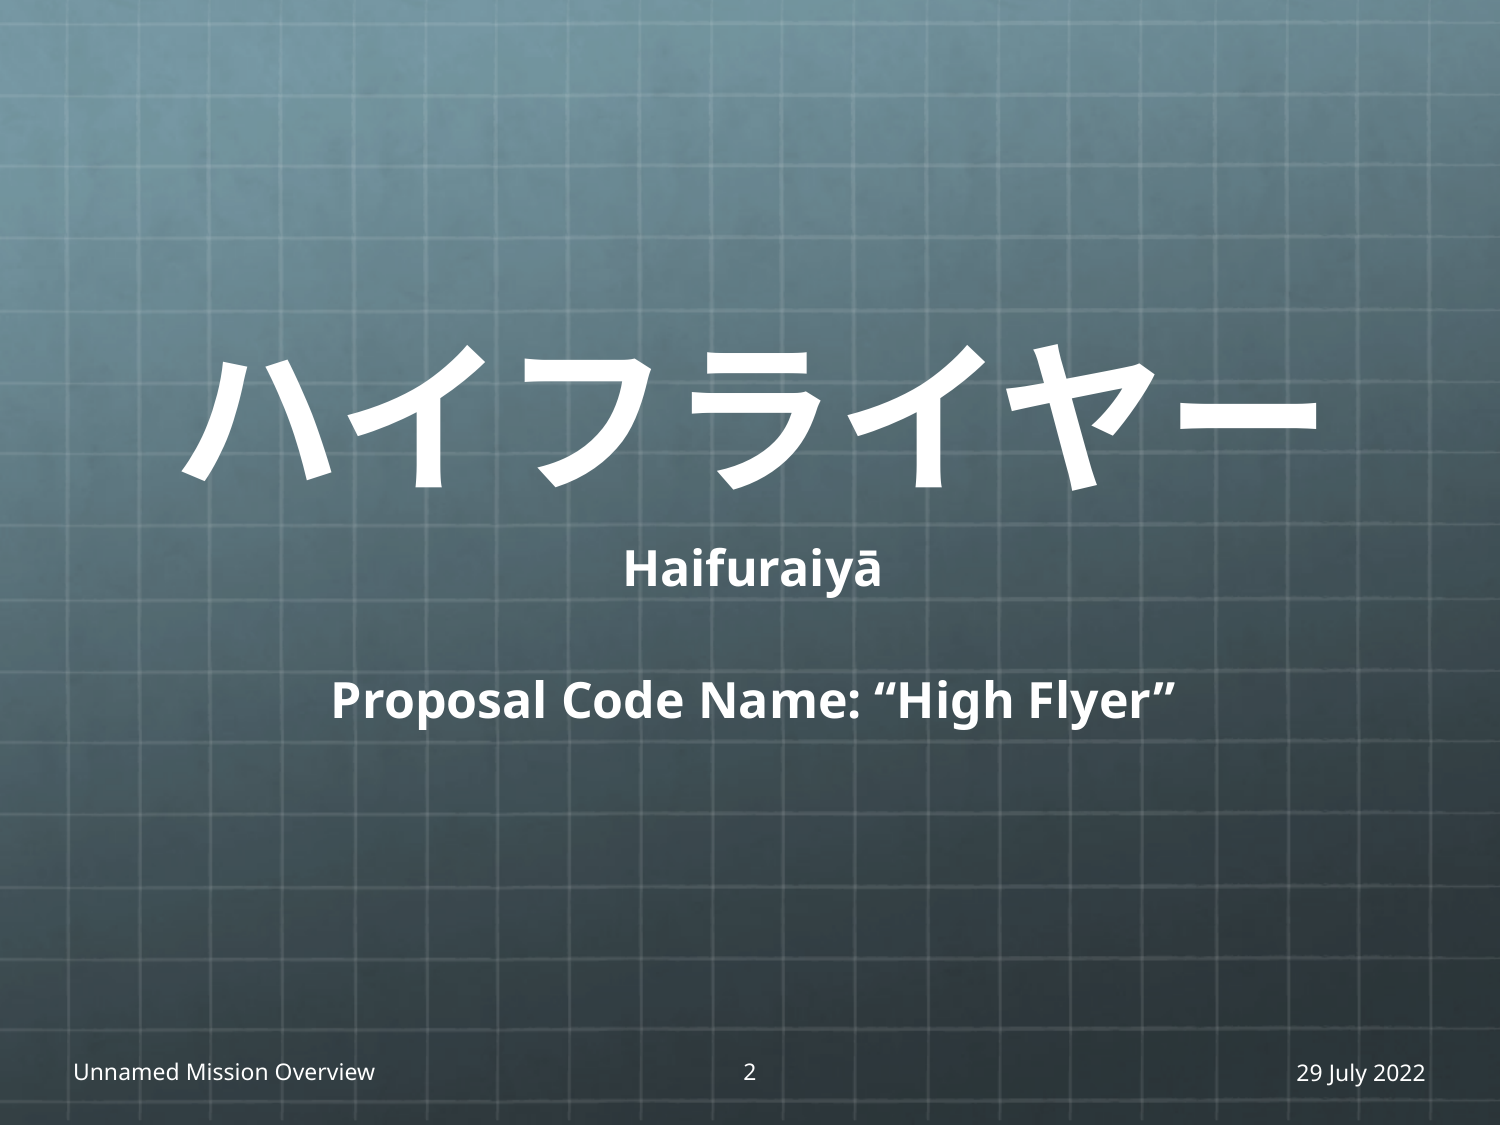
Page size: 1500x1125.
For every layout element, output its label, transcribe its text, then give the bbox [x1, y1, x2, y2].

list Haifuraiyā Proposal Code Name: “High Flyer” [134, 528, 1372, 900]
picture [0, 0, 1500, 1125]
title ハイフライヤー [134, 199, 1372, 522]
slide_number 3 [687, 1042, 813, 1103]
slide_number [1091, 1042, 1442, 1103]
footer Unnamed Mission Overview [58, 1042, 534, 1103]
